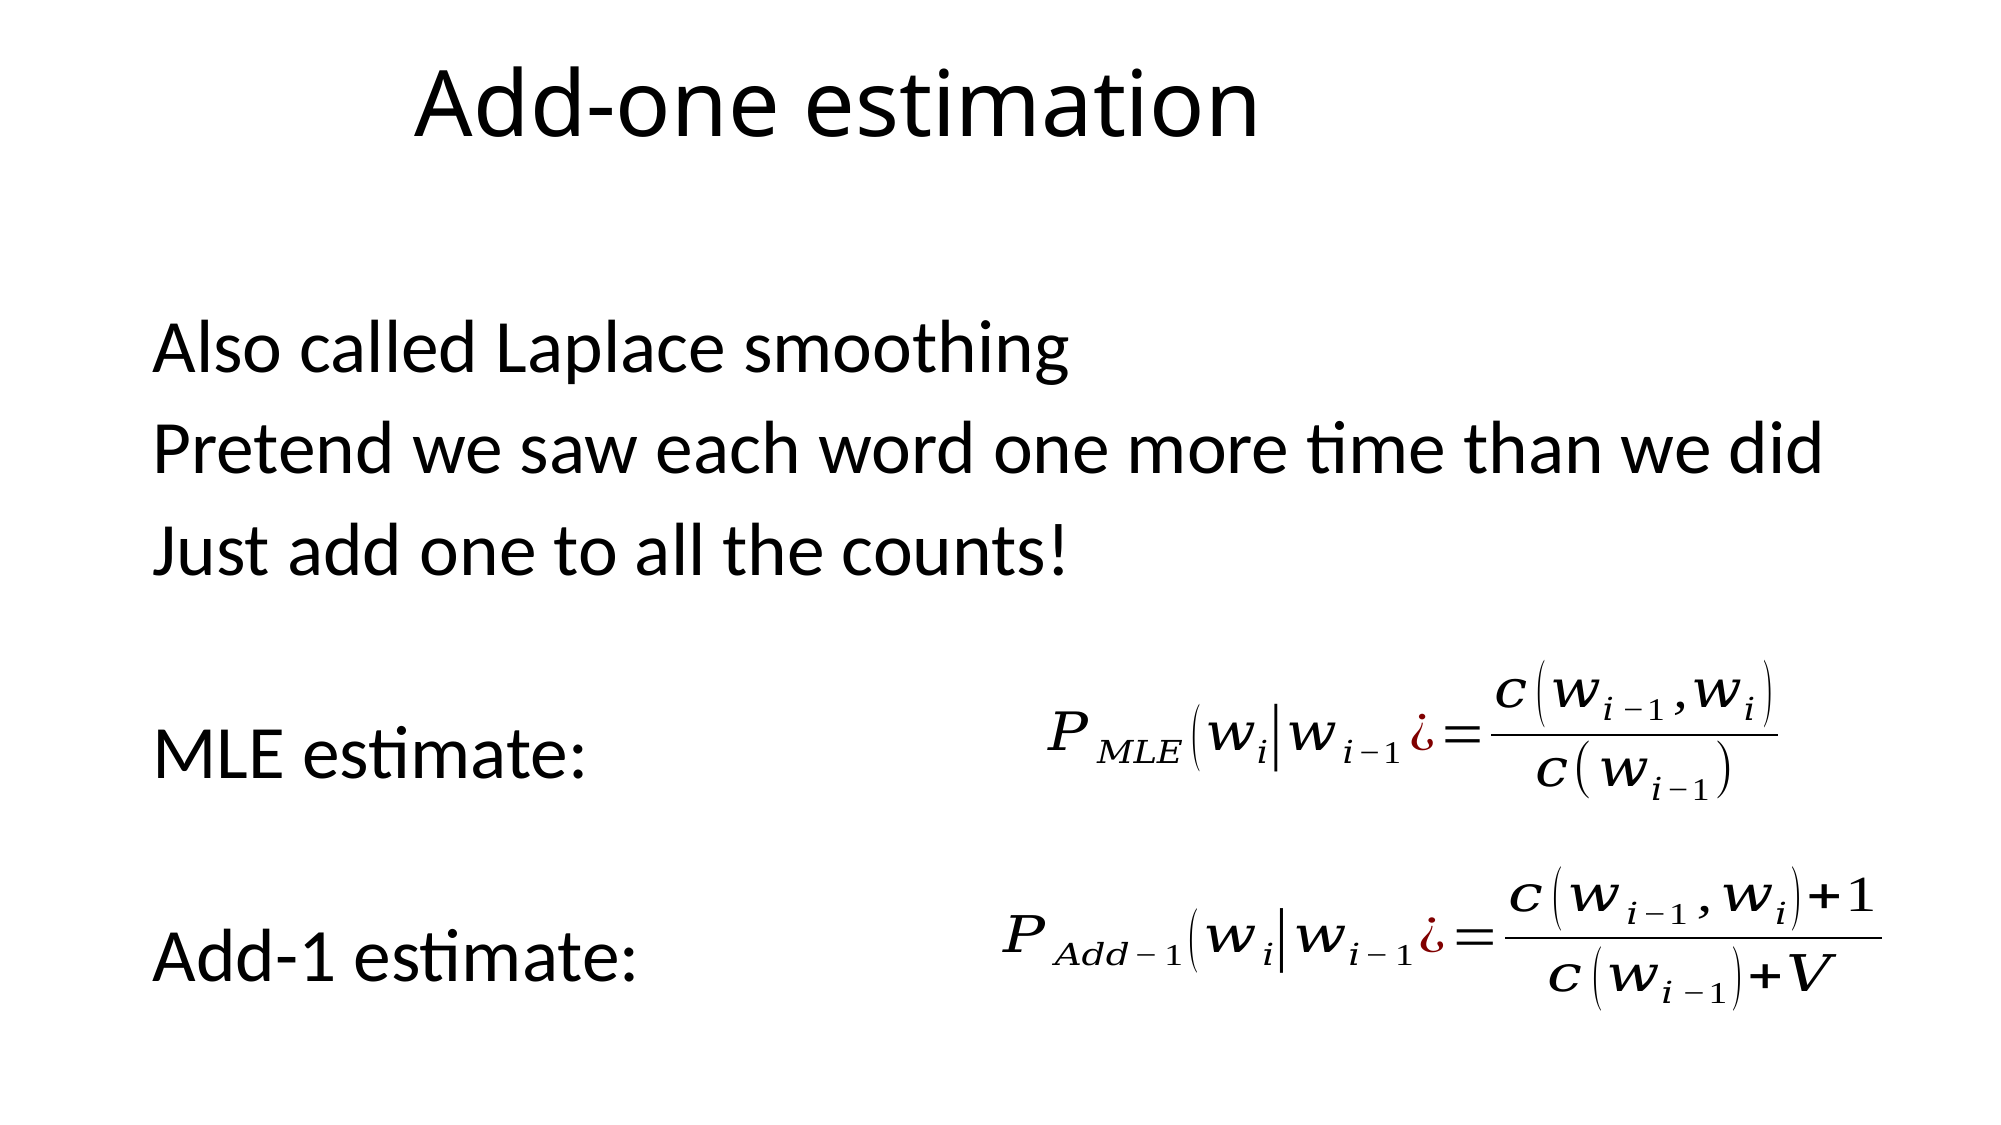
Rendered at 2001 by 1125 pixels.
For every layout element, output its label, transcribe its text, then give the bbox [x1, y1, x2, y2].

title Add-one estimation [399, 0, 1967, 213]
list Also called Laplace smoothing Pretend we saw each word one more time than we did Just add one to all the counts! MLE estimate: Add-1 estimate: [137, 299, 1863, 1014]
